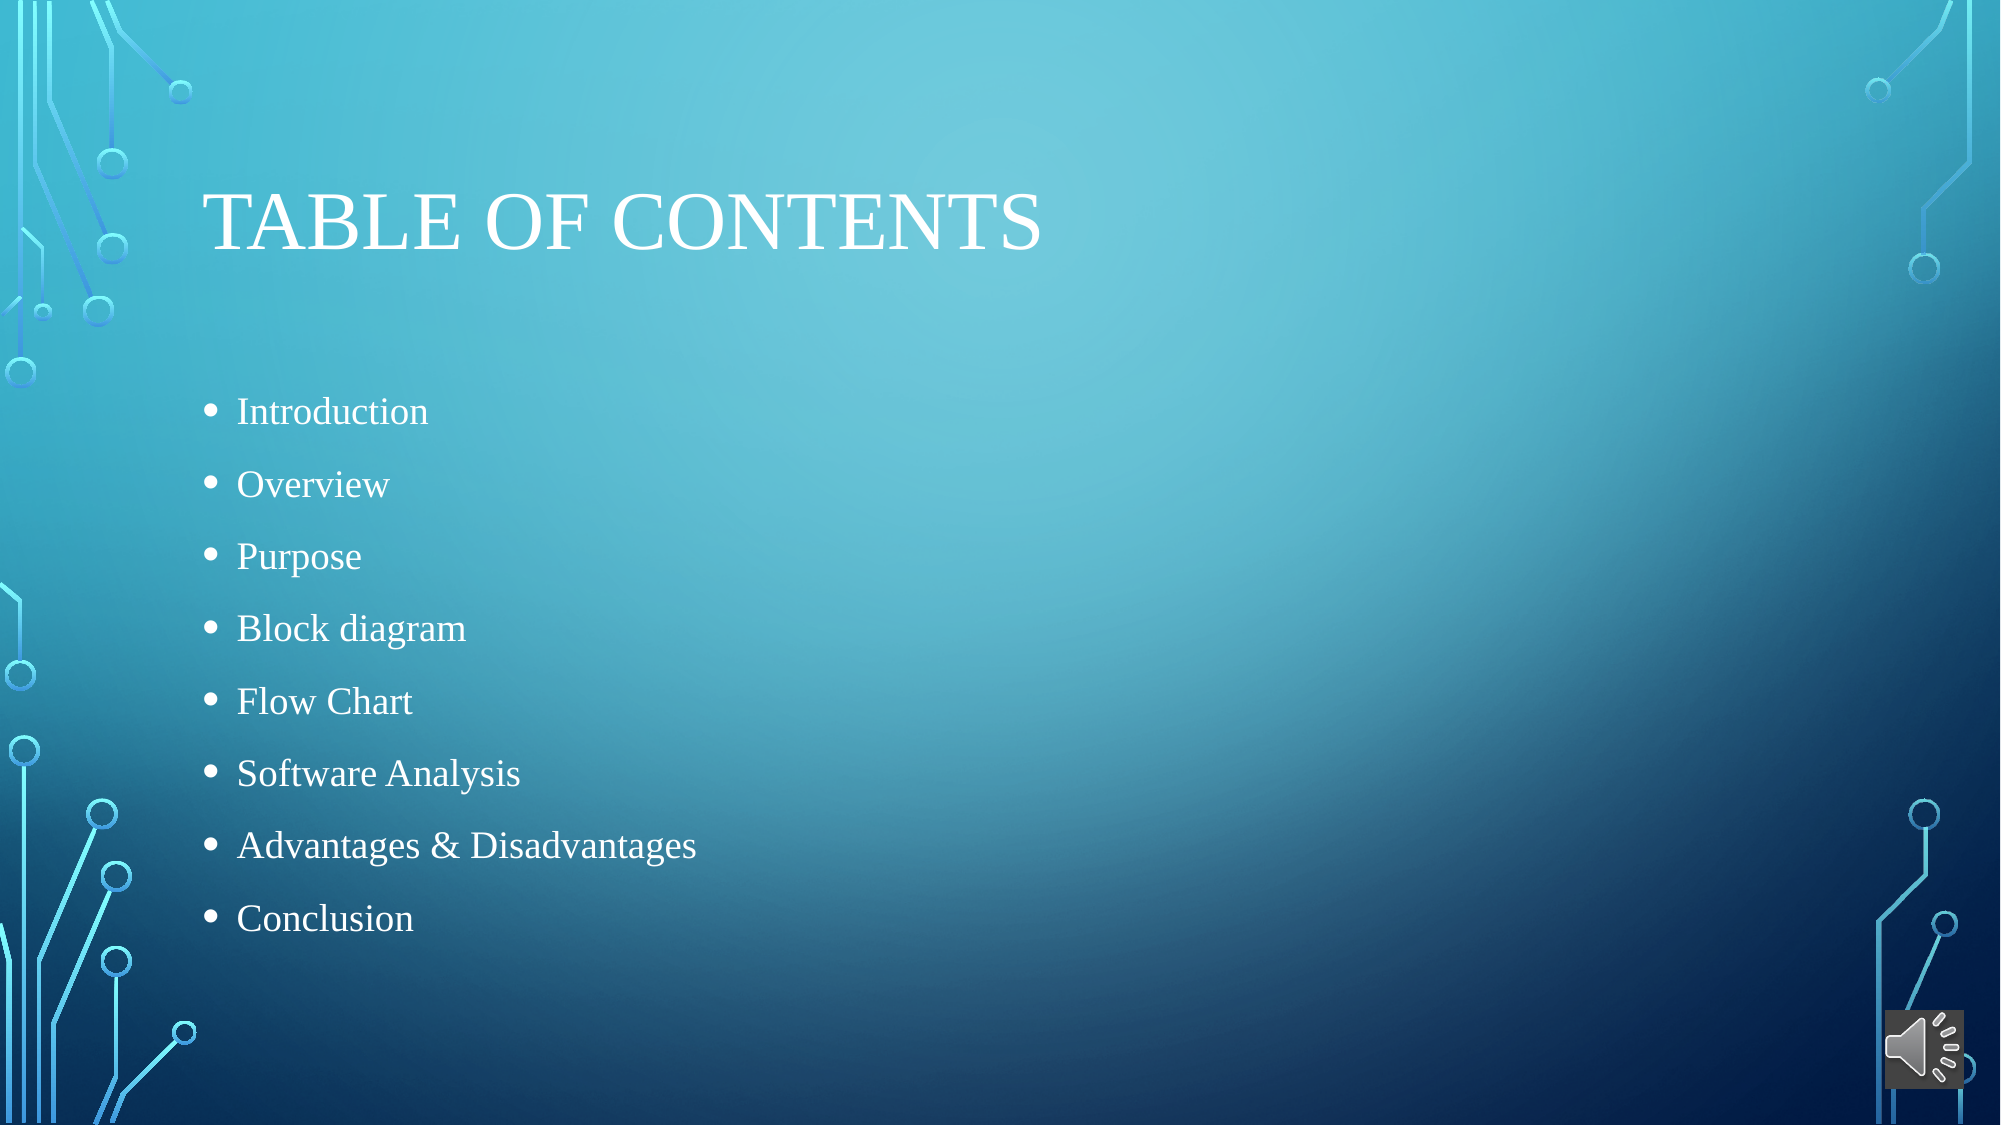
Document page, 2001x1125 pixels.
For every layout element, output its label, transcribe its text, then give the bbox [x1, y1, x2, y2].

list Introduction Overview Purpose Block diagram Flow Chart Software Analysis Advantages & Disadvantages Conclusion [187, 369, 1813, 950]
picture [1884, 1009, 1965, 1090]
title TABLE OF CONTENTS [187, 101, 1813, 344]
